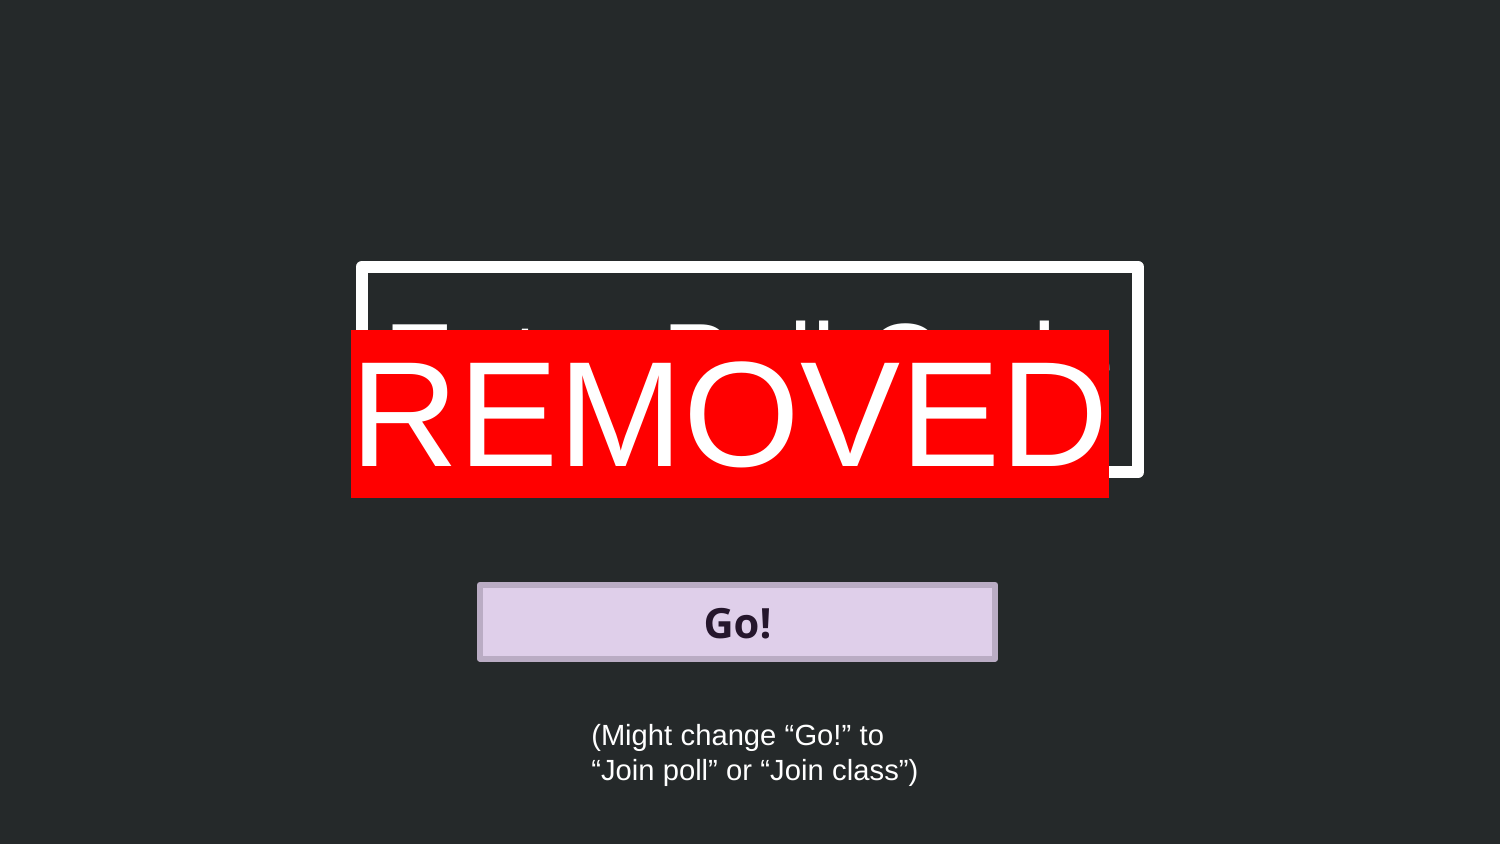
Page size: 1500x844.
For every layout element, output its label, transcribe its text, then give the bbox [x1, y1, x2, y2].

text_box Go! [480, 615, 996, 659]
text_box (Might change “Go!” to “Join poll” or “Join class”) [576, 701, 943, 813]
text_box REMOVED [335, 197, 1232, 615]
